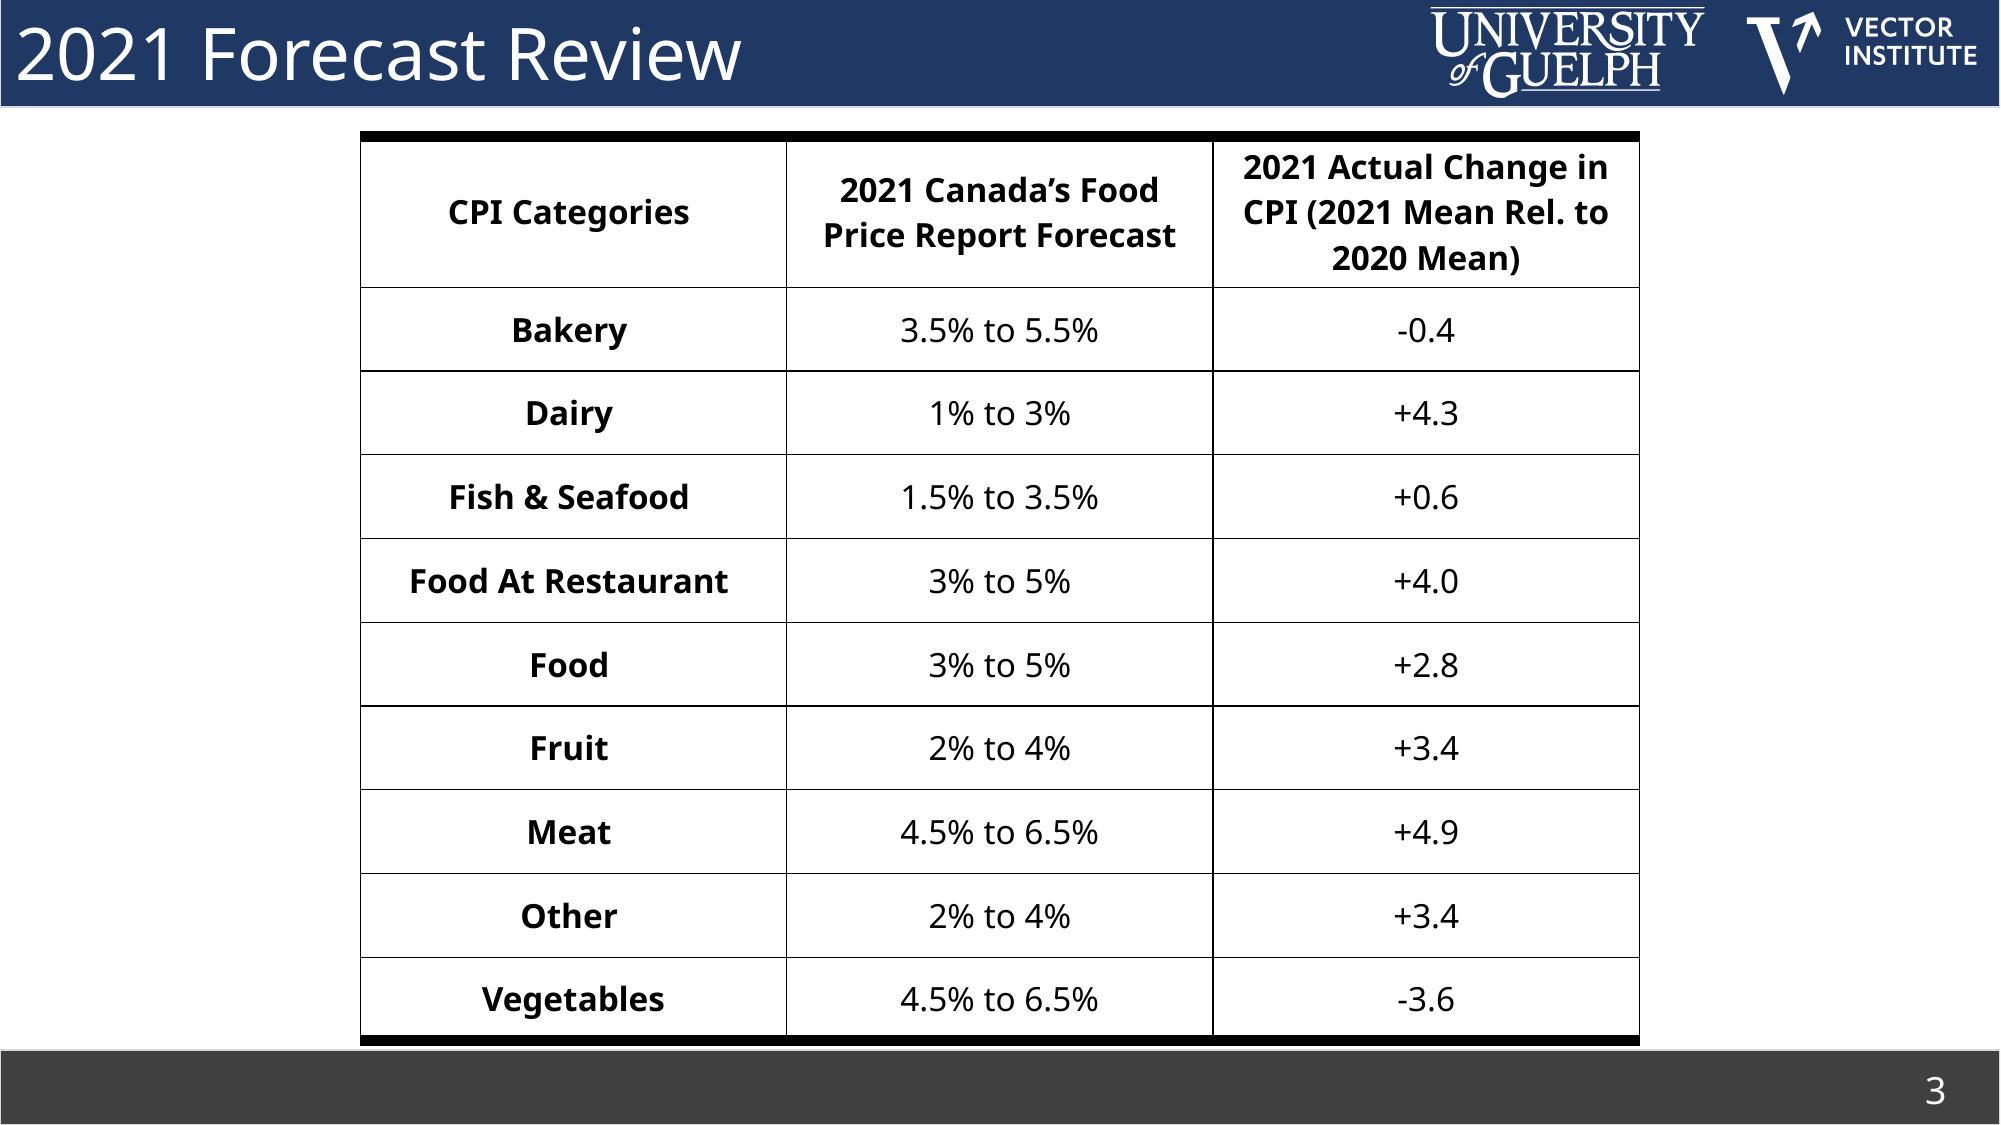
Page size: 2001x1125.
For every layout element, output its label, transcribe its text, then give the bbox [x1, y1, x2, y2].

table_cell +0.6 [1214, 455, 1639, 538]
table_cell Meat [361, 790, 786, 873]
table_cell Vegetables [361, 958, 786, 1035]
table_cell +2.8 [1214, 623, 1639, 705]
table_cell Dairy [361, 372, 786, 454]
table_cell Bakery [361, 288, 786, 370]
table_cell -3.6 [1214, 958, 1639, 1035]
table_cell 4.5% to 6.5% [787, 958, 1212, 1035]
title 2021 Forecast Review [0, 0, 2000, 103]
table_cell +3.4 [1214, 707, 1639, 789]
table_cell Fish & Seafood [361, 455, 786, 538]
table_cell 3% to 5% [787, 623, 1212, 705]
table_cell +3.4 [1214, 874, 1639, 957]
table_cell 4.5% to 6.5% [787, 790, 1212, 873]
table_header 2021 Actual Change in CPI (2021 Mean Rel. to 2020 Mean) [1214, 142, 1639, 287]
table_header CPI Categories [361, 142, 786, 287]
table_cell Fruit [361, 707, 786, 789]
table_cell +4.3 [1214, 372, 1639, 454]
table_header 2021 Canada’s Food Price Report Forecast [787, 142, 1212, 287]
table_cell +4.9 [1214, 790, 1639, 873]
table_cell Other [361, 874, 786, 957]
table_cell Food [361, 623, 786, 705]
table_cell Food At Restaurant [361, 539, 786, 622]
table_cell 2% to 4% [787, 874, 1212, 957]
table_cell +4.0 [1214, 539, 1639, 622]
table_cell 3% to 5% [787, 539, 1212, 622]
slide_number 3 [1511, 1059, 1962, 1120]
table_cell -0.4 [1214, 288, 1639, 370]
table_cell 1% to 3% [787, 372, 1212, 454]
table_cell 1.5% to 3.5% [787, 455, 1212, 538]
table_cell 3.5% to 5.5% [787, 288, 1212, 370]
table_cell 2% to 4% [787, 707, 1212, 789]
